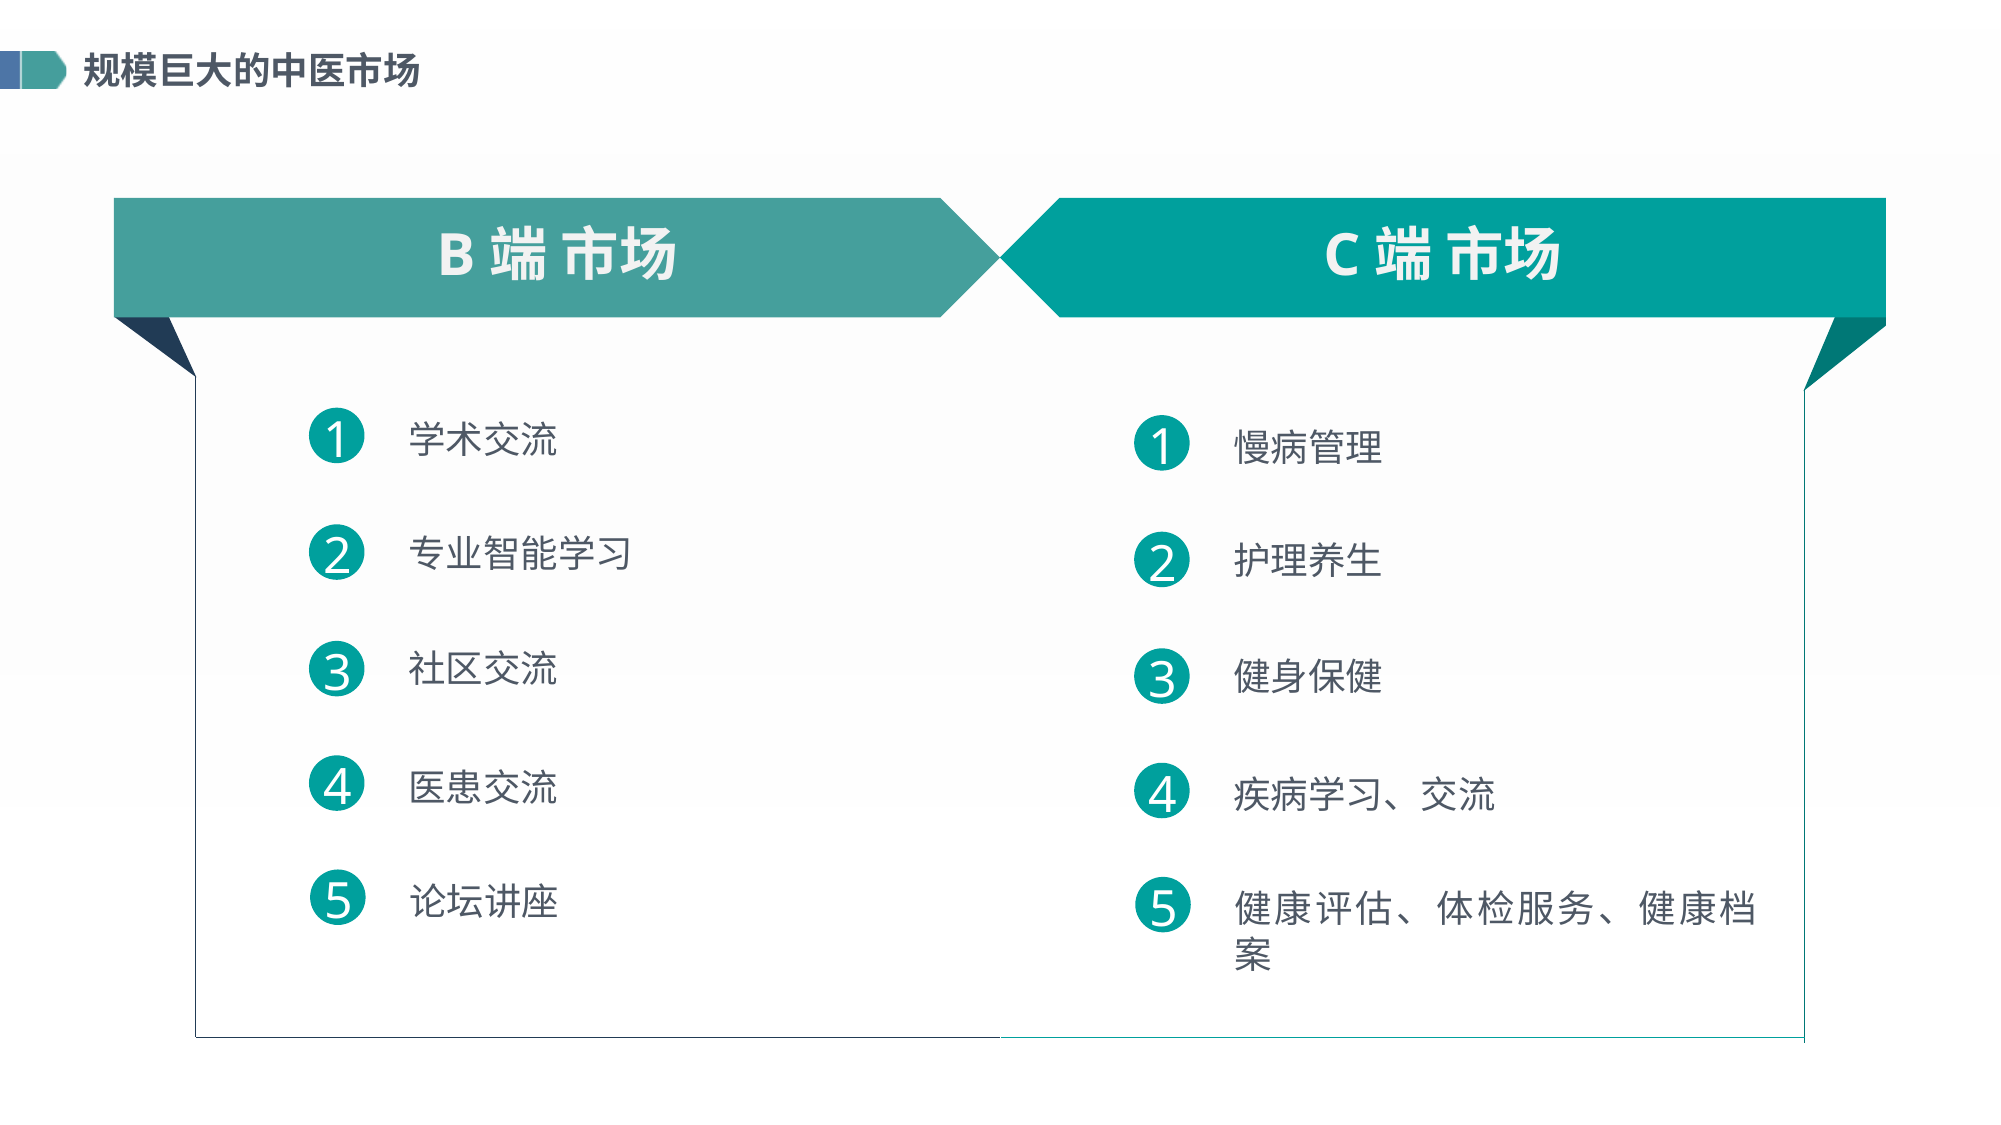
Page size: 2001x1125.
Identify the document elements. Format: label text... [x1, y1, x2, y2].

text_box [113, 318, 197, 1038]
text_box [999, 197, 1886, 318]
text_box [1134, 762, 1190, 823]
text_box 健身保健 [1233, 651, 1757, 698]
text_box 医患交流 [408, 762, 931, 809]
text_box 学术交流 [408, 415, 931, 462]
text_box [1134, 530, 1190, 592]
text_box 专业智能学习 [408, 528, 931, 575]
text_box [1134, 414, 1190, 475]
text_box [113, 197, 999, 318]
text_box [310, 868, 366, 930]
text_box 社区交流 [408, 644, 931, 690]
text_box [1134, 647, 1190, 709]
text_box 论坛讲座 [409, 877, 932, 923]
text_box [1803, 318, 1886, 1044]
text_box 健康评估、体检服务、健康档案 [1234, 884, 1758, 977]
text_box 护理养生 [1233, 536, 1757, 583]
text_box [1135, 876, 1191, 937]
text_box 慢病管理 [1233, 422, 1757, 469]
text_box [308, 523, 365, 585]
text_box 疾病学习、交流 [1233, 770, 1757, 817]
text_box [308, 640, 365, 701]
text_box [308, 406, 365, 468]
text_box 规模巨大的中医市场 [68, 39, 436, 100]
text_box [308, 754, 365, 816]
